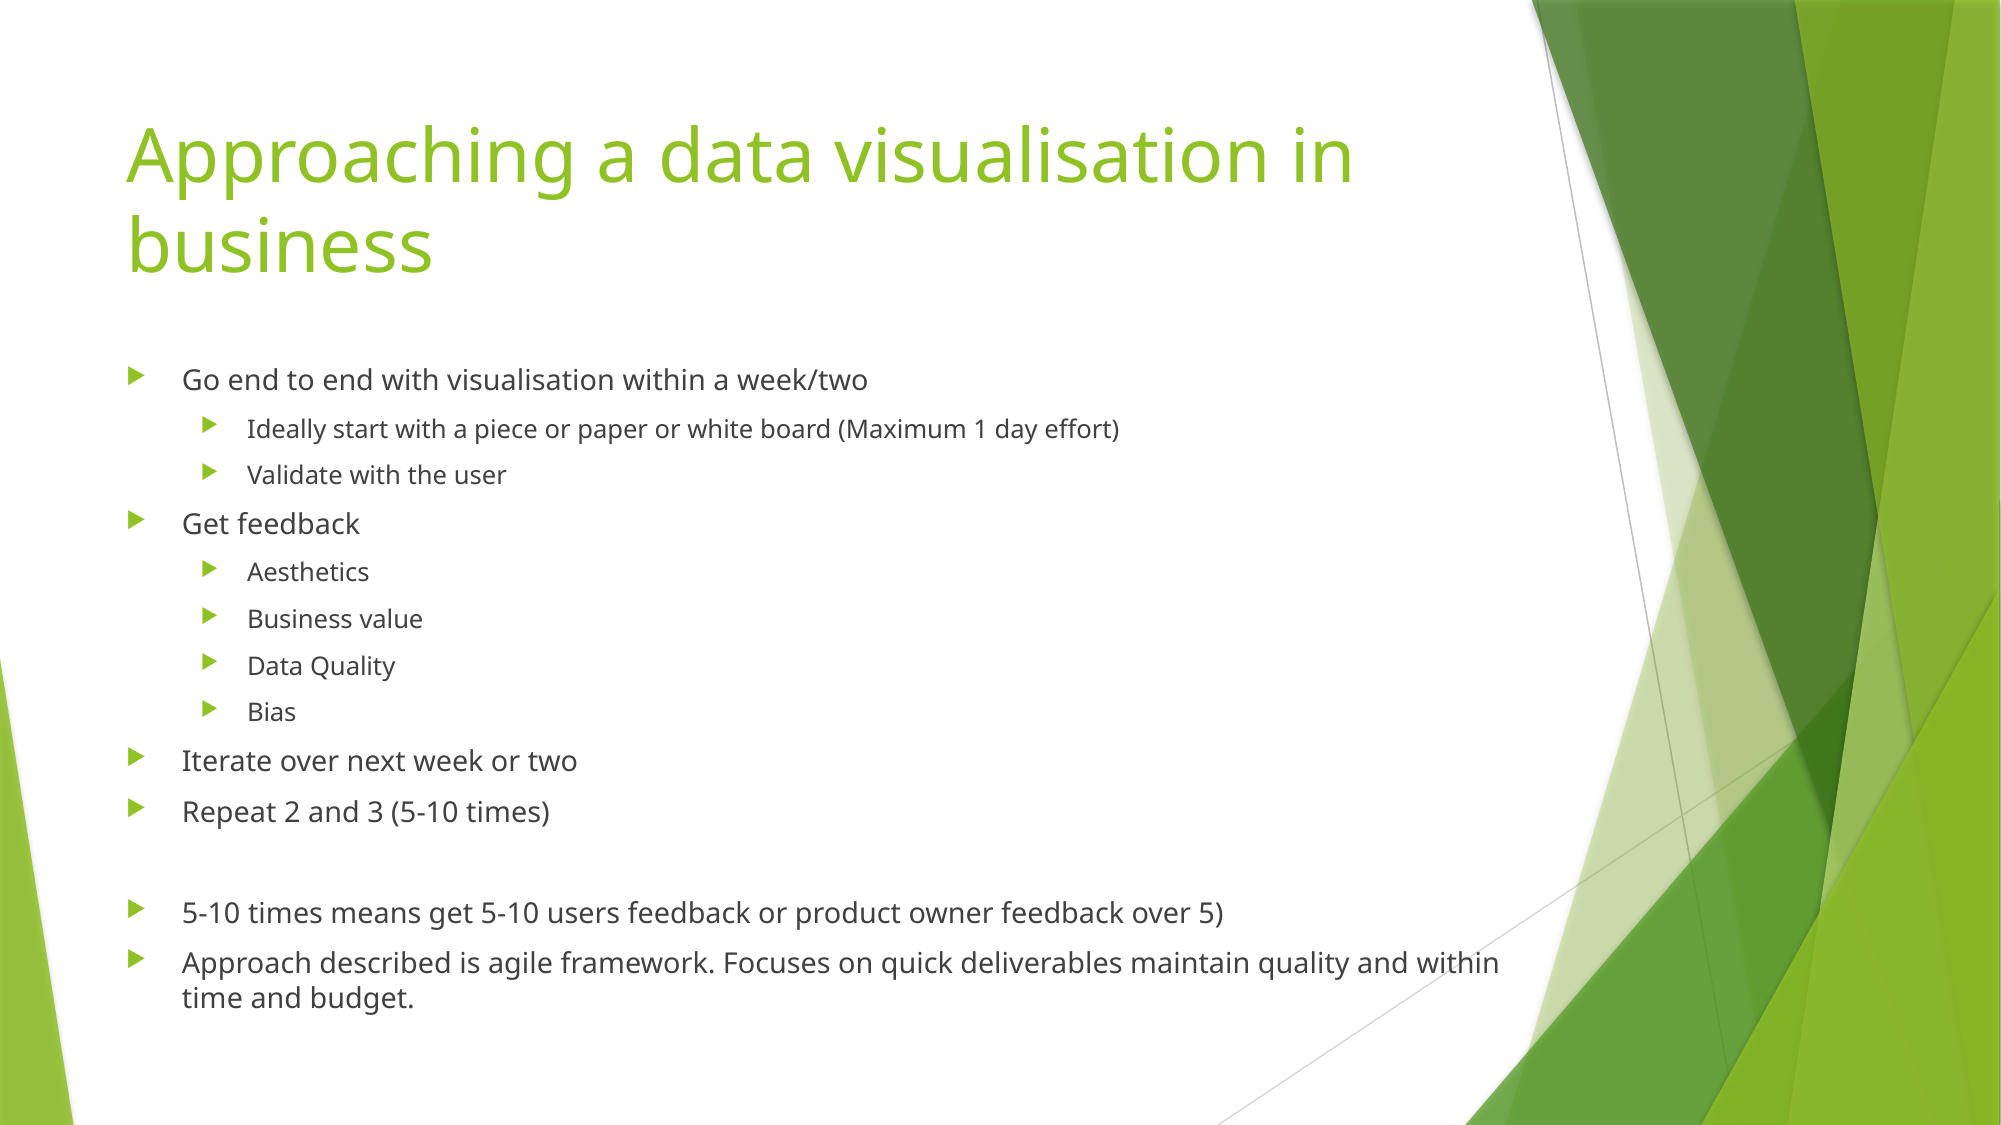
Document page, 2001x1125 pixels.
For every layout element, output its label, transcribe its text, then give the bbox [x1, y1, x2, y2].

title Approaching a data visualisation in business [111, 99, 1522, 317]
list Go end to end with visualisation within a week/two Ideally start with a piece or paper or white board (Maximum 1 day effort) Validate with the user Get feedback Aesthetics Business value Data Quality Bias Iterate over next week or two Repeat 2 and 3 (5-10 times) 5-10 times means get 5-10 users feedback or product owner feedback over 5) Approach described is agile framework. Focuses on quick deliverables maintain quality and within time and budget. [111, 354, 1559, 1025]
